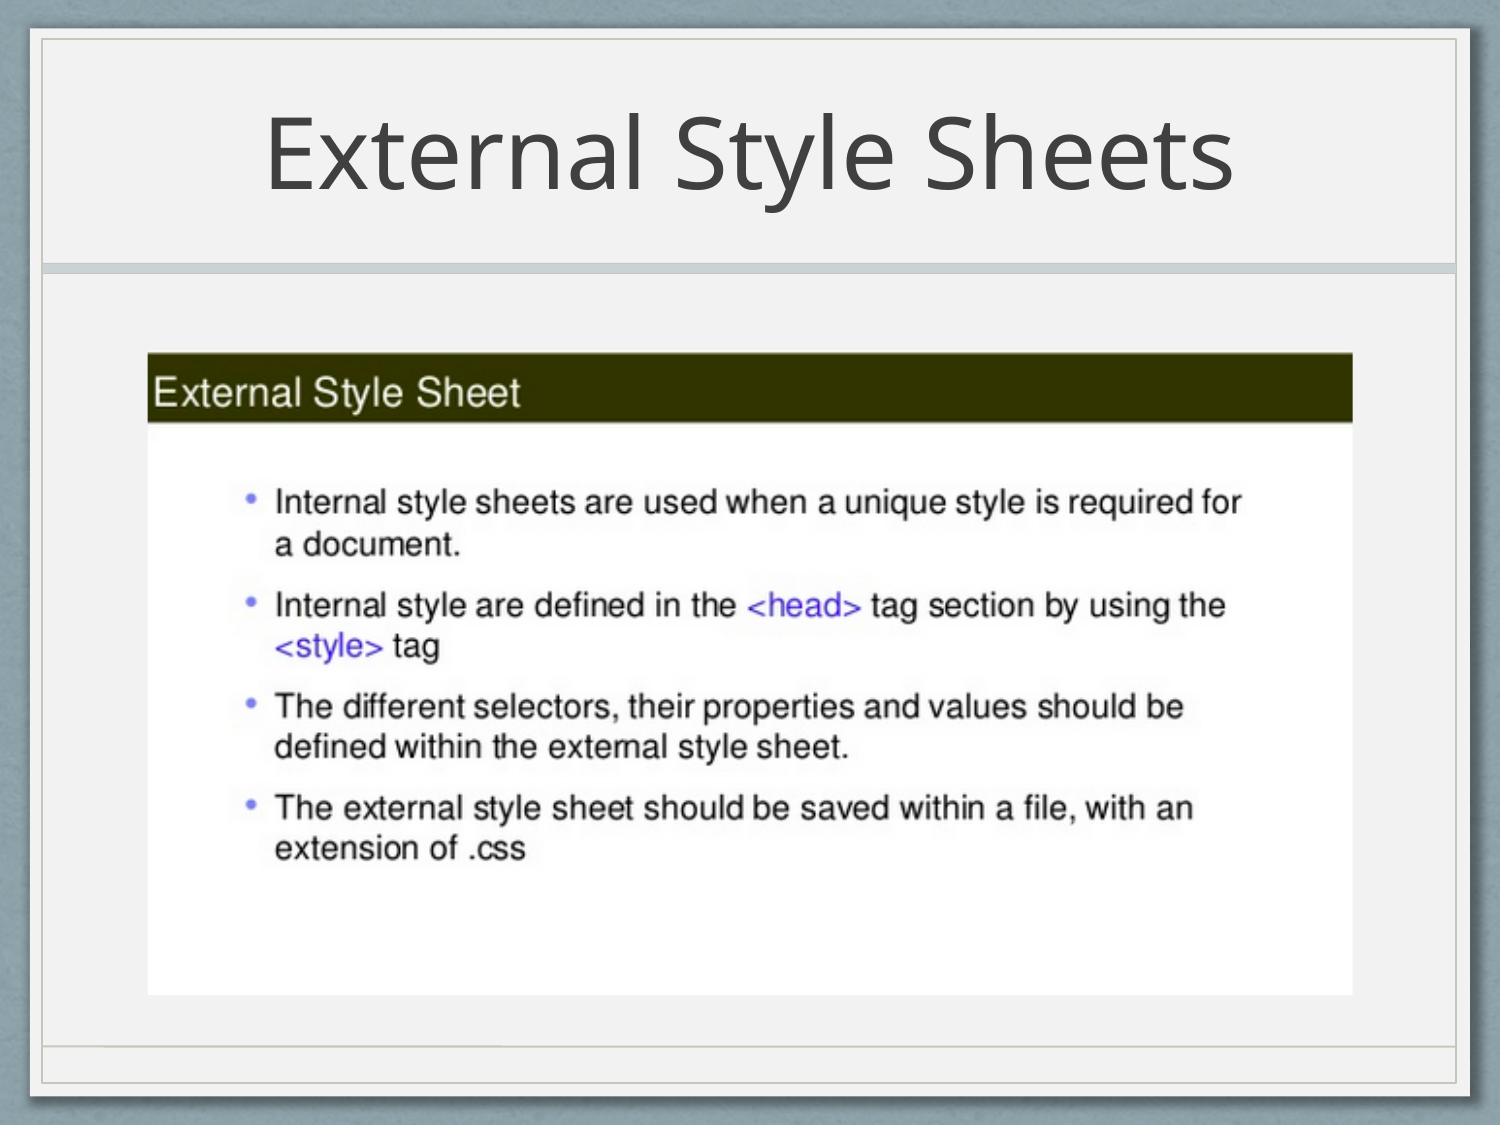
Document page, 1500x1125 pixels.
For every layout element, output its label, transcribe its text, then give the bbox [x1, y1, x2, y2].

title External Style Sheets [147, 40, 1353, 260]
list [147, 349, 1354, 996]
